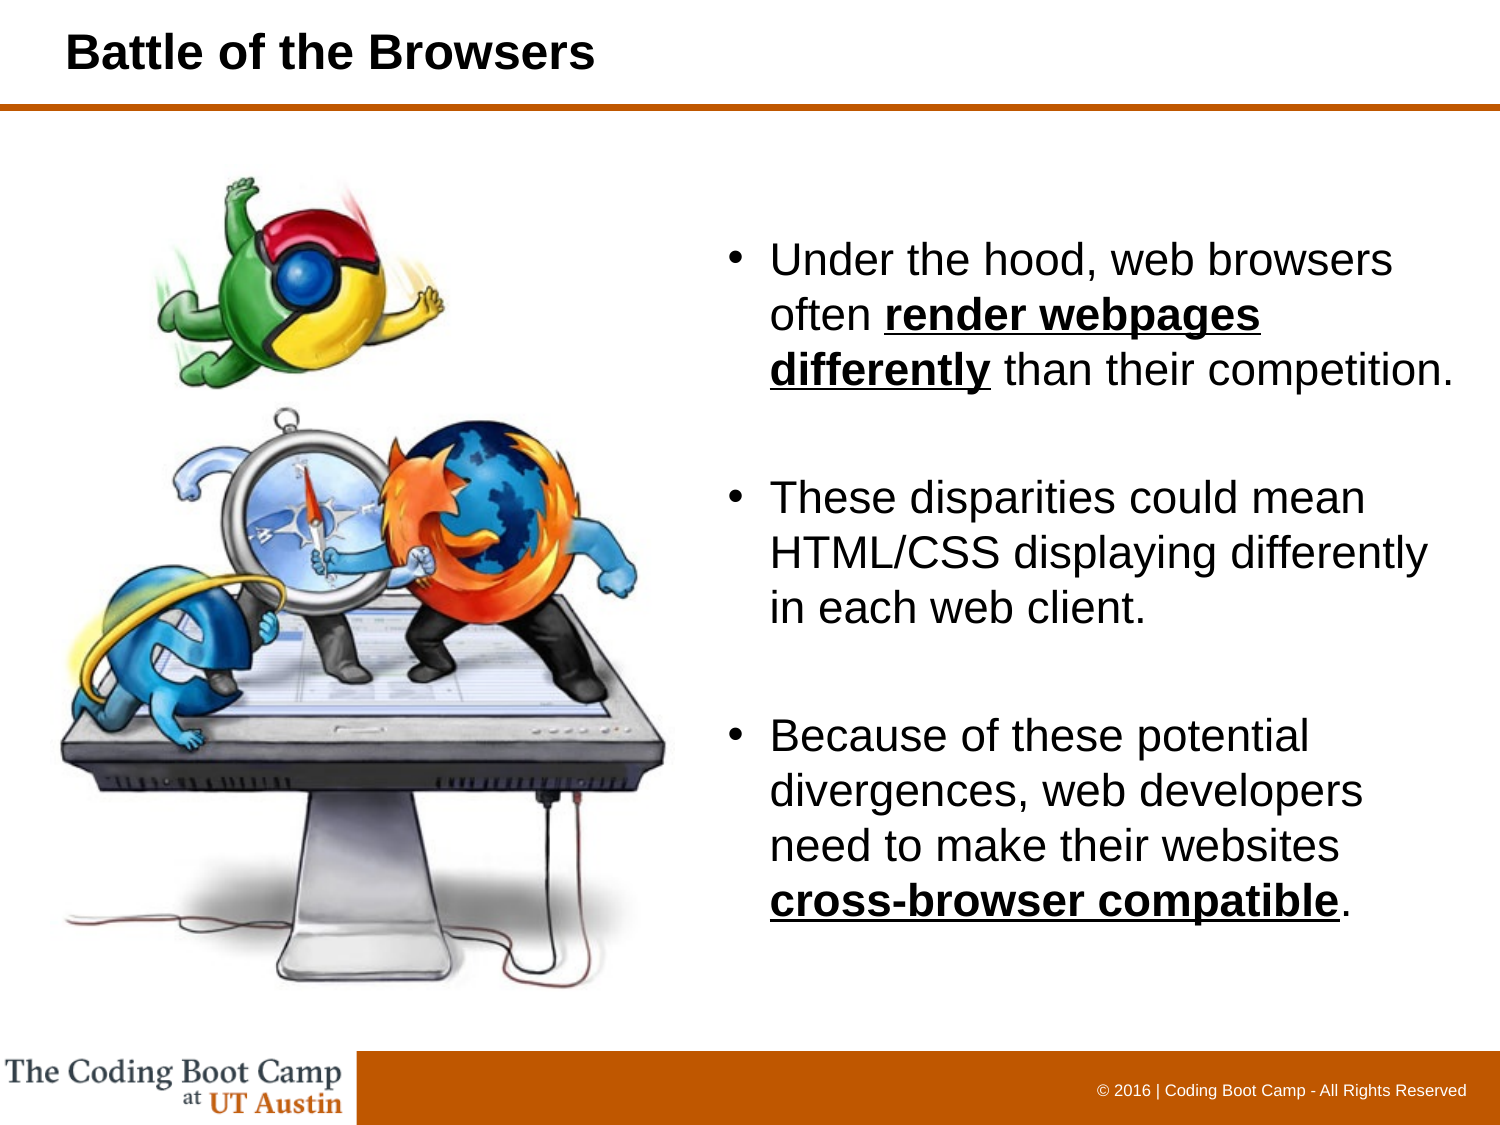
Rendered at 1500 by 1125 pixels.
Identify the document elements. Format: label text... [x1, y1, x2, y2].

text_box Under the hood, web browsers often render webpages differently than their competition. These disparities could mean HTML/CSS displaying differently in each web client. Because of these potential divergences, web developers need to make their websites cross-browser compatible. [712, 214, 1484, 890]
picture [49, 164, 675, 995]
picture [0, 1050, 357, 1125]
title Battle of the Browsers [50, 0, 1213, 108]
